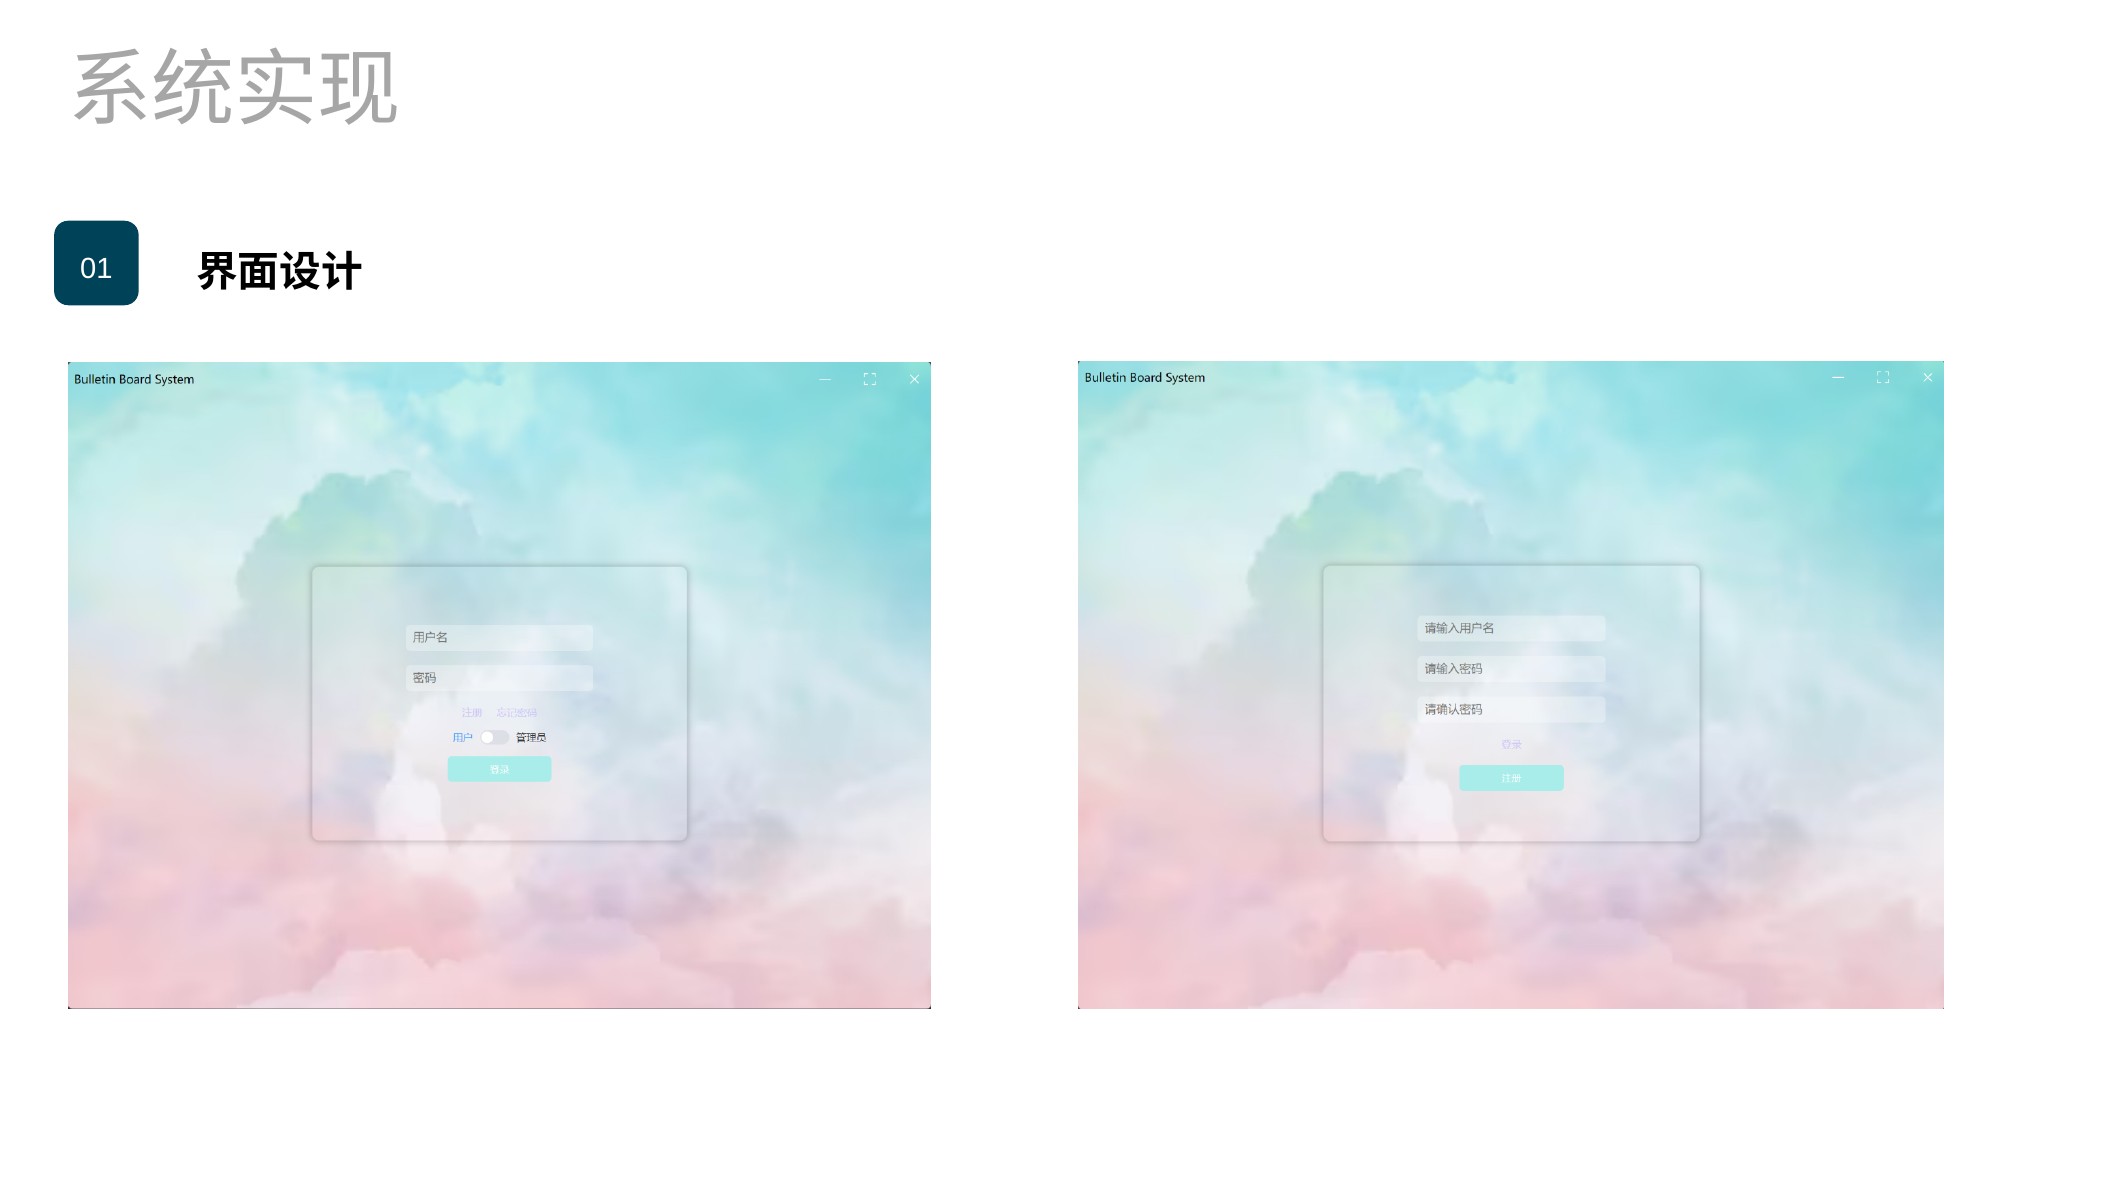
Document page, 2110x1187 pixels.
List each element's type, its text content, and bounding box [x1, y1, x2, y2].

picture [68, 362, 931, 1009]
text_box 系统实现 [68, 35, 717, 136]
picture [1078, 361, 1944, 1009]
text_box 01 [53, 219, 140, 307]
text_box 界面设计 [181, 227, 379, 303]
